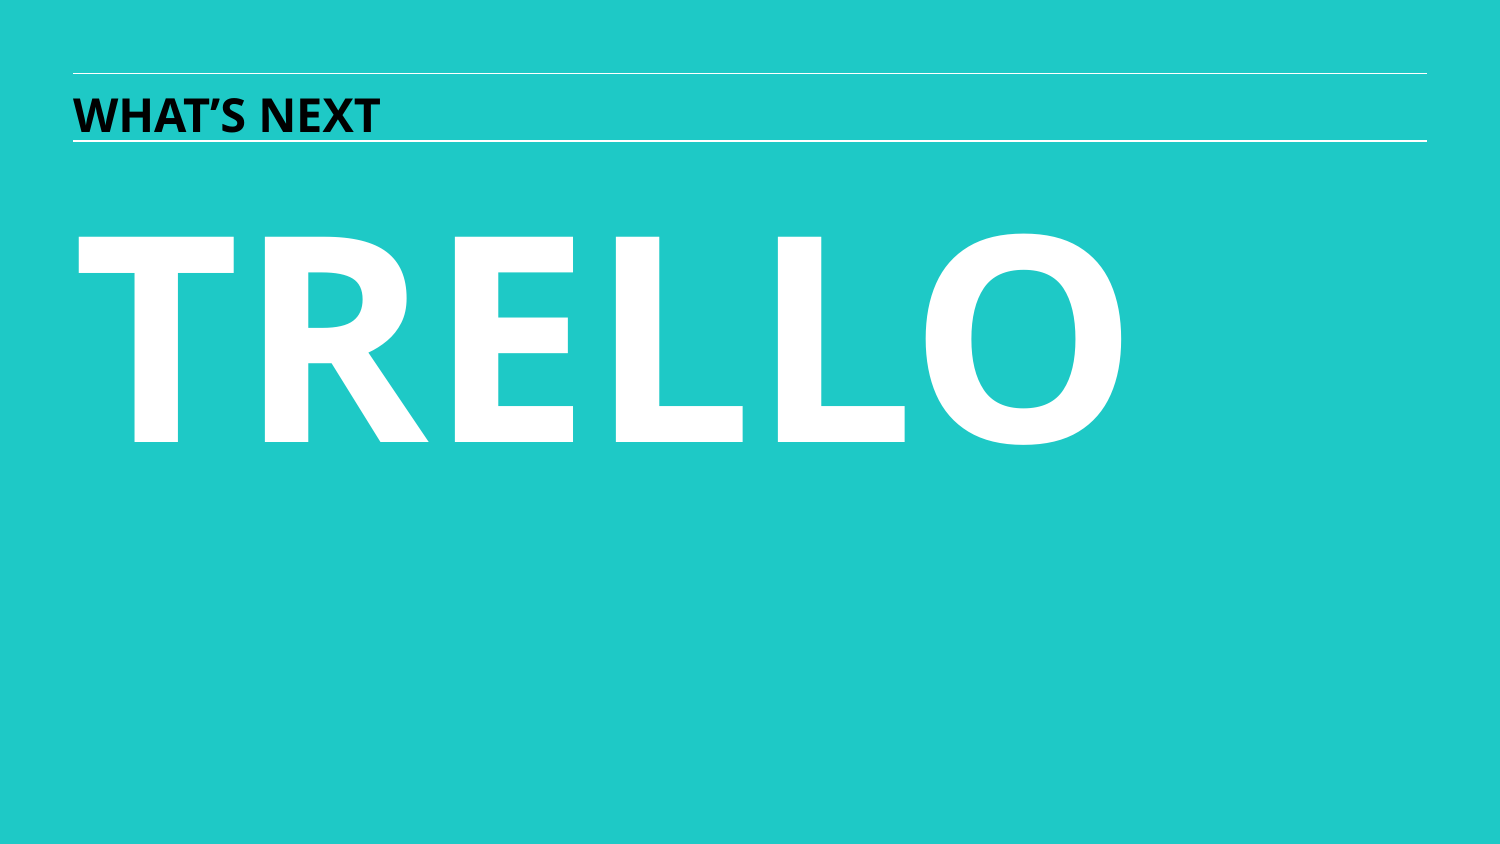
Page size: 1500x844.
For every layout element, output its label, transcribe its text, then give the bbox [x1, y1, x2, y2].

text_box TRELLO [73, 170, 1427, 338]
text_box WHAT’S NEXT [73, 85, 1246, 136]
